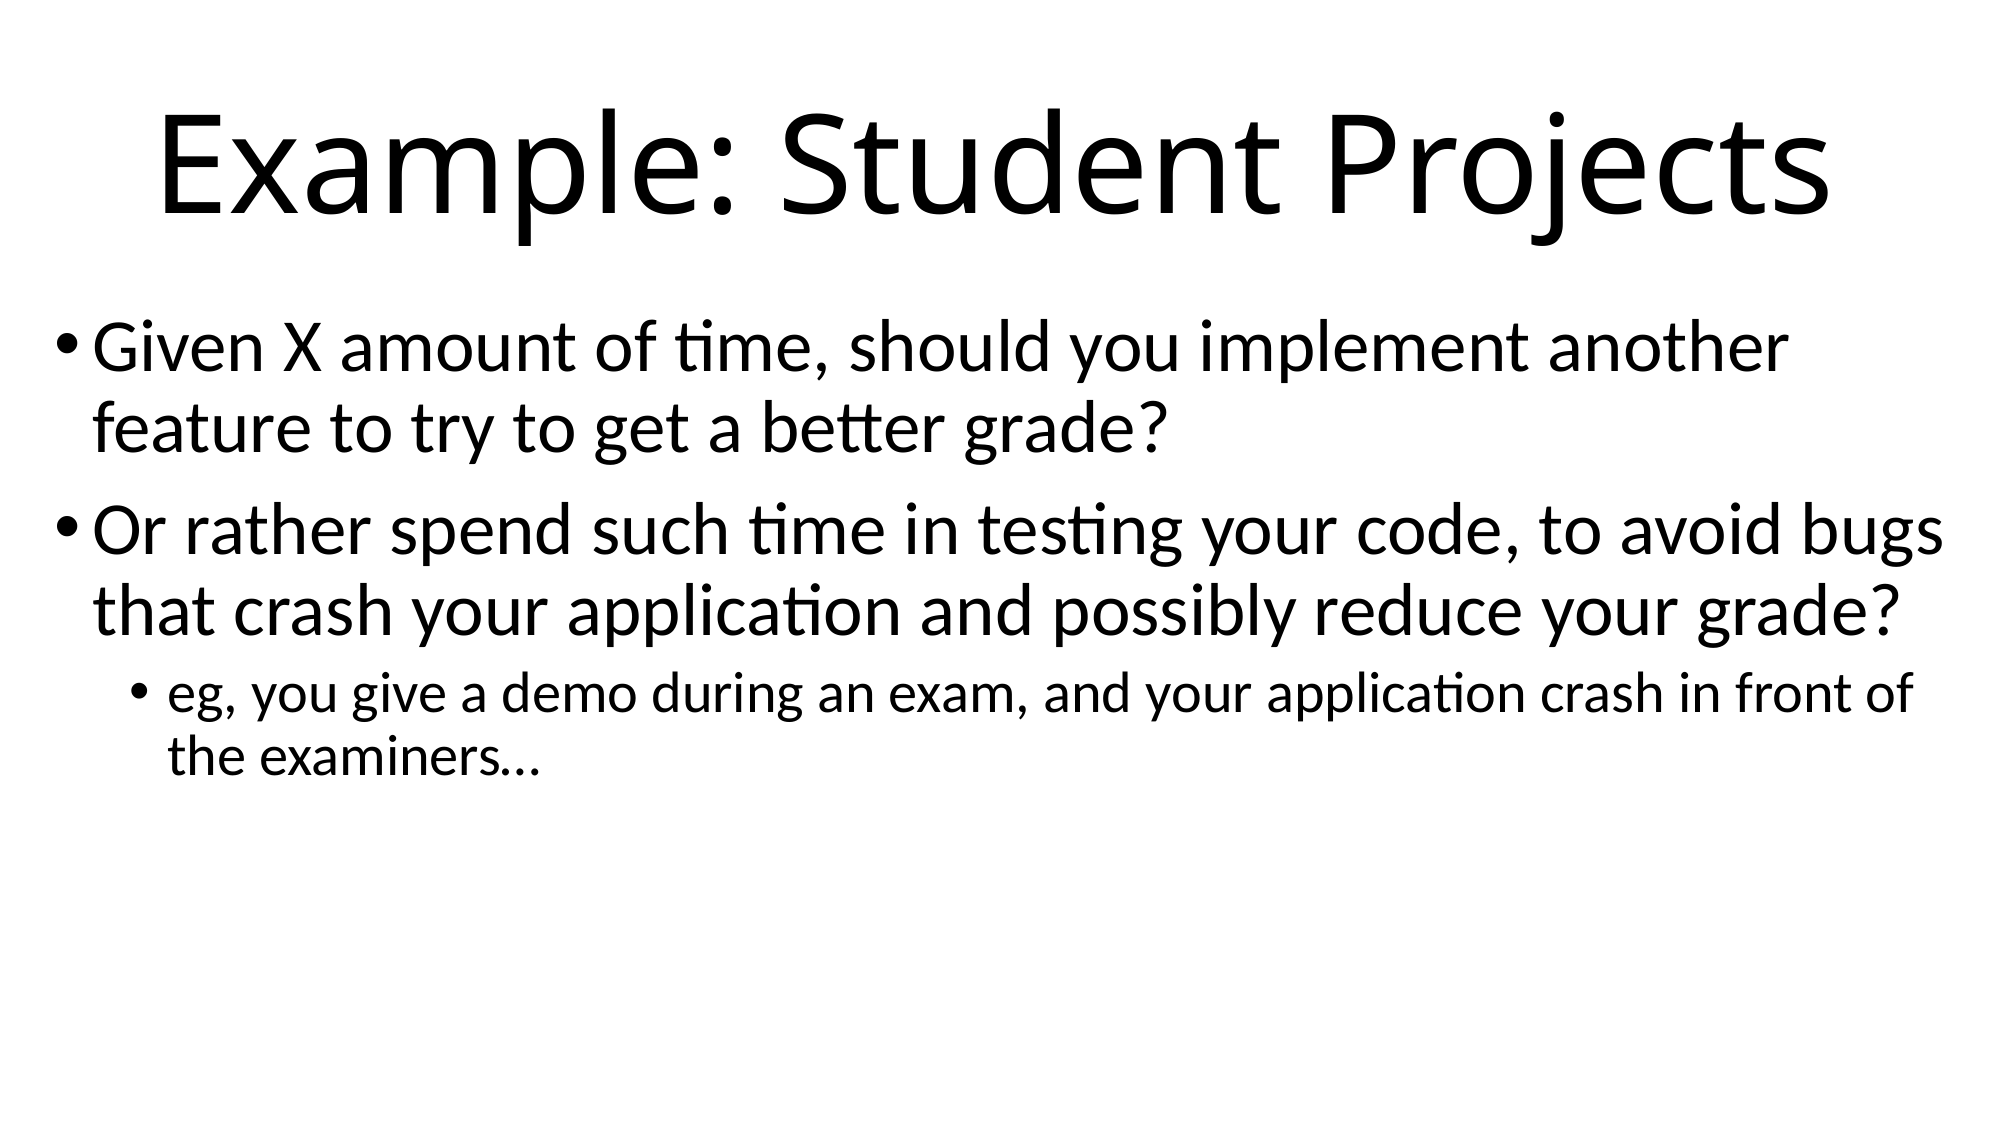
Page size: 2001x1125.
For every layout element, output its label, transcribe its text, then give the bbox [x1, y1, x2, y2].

list Given X amount of time, should you implement another feature to try to get a better grade? Or rather spend such time in testing your code, to avoid bugs that crash your application and possibly reduce your grade? eg, you give a demo during an exam, and your application crash in front of the examiners… [39, 299, 1962, 1102]
title Example: Student Projects [137, 59, 1863, 278]
